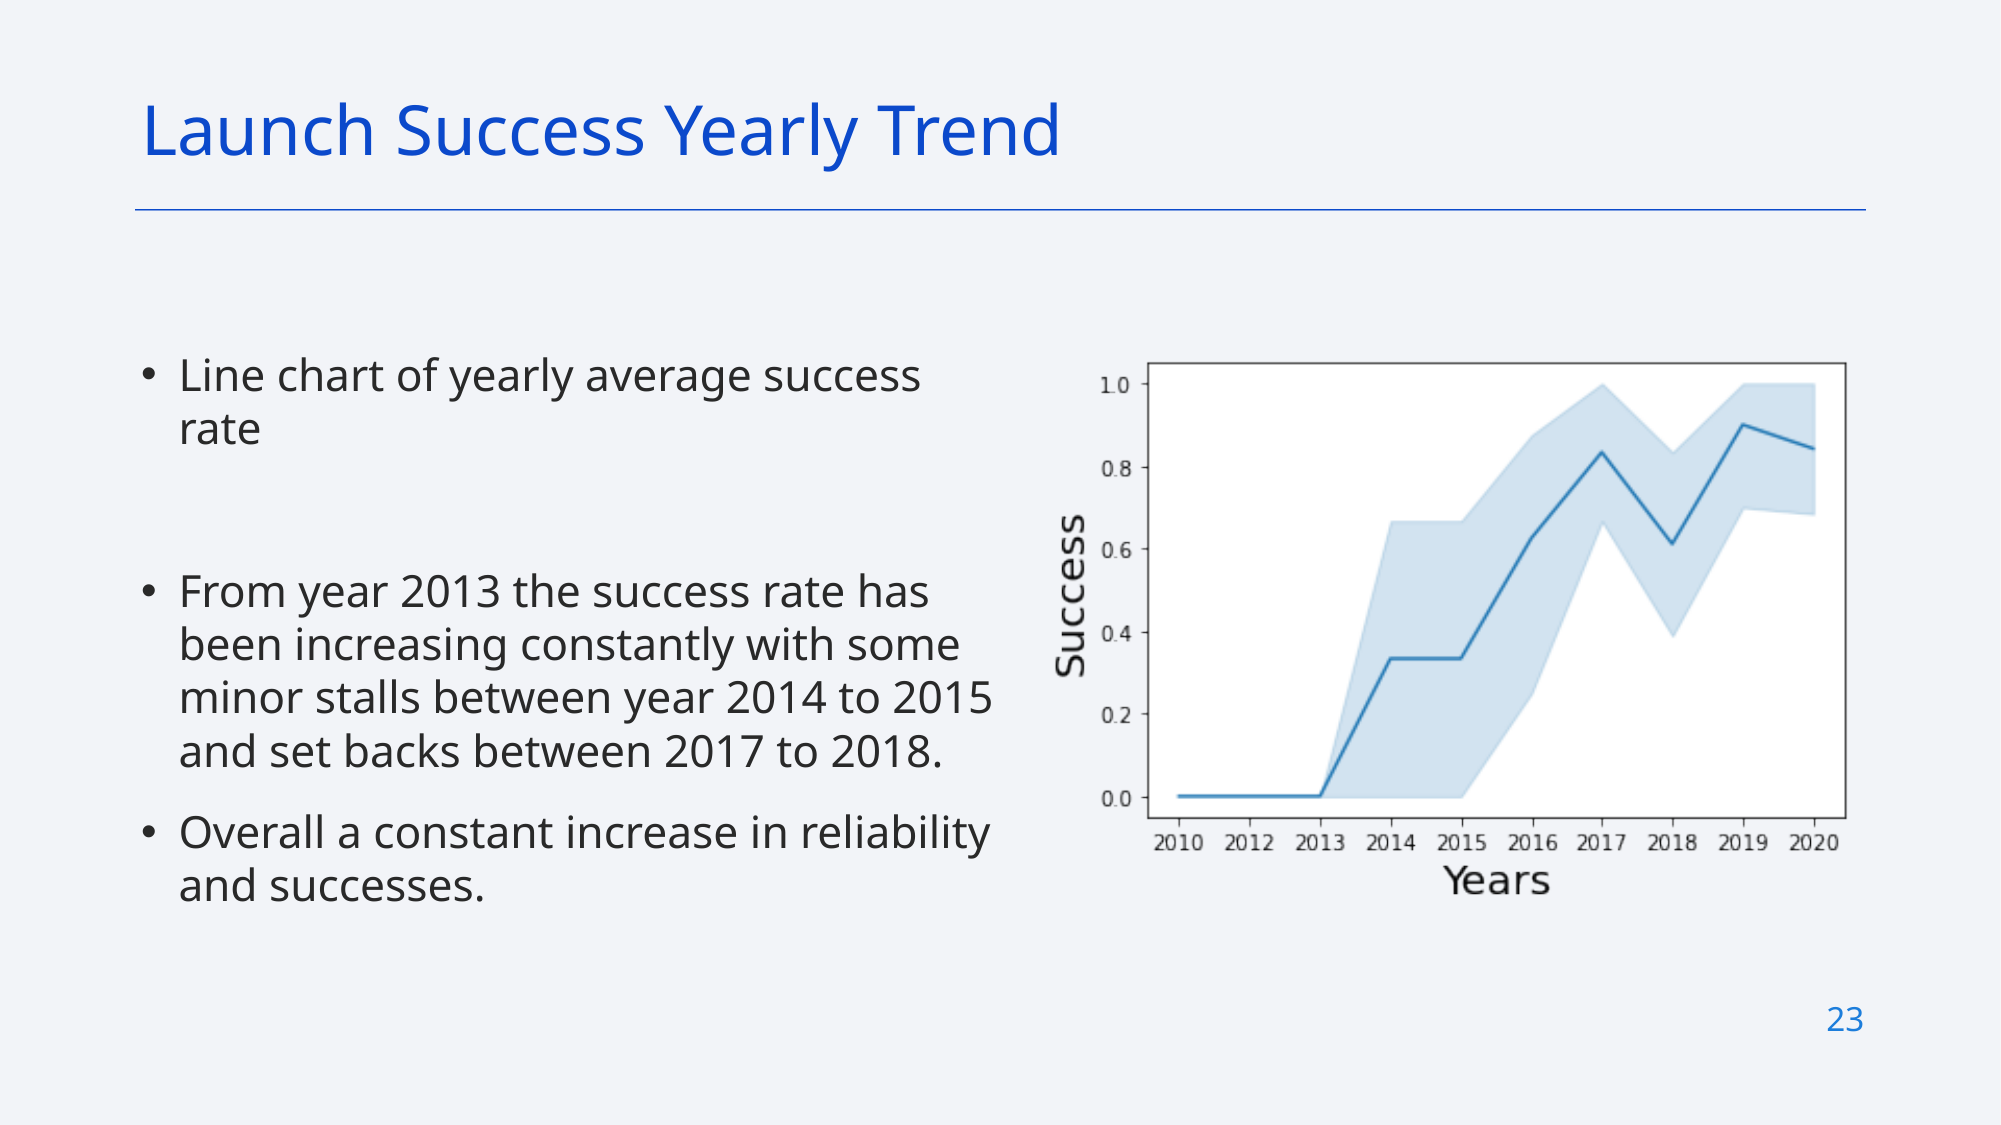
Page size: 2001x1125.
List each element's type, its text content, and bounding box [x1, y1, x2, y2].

picture [0, 0, 2001, 1125]
text_box Launch Success Yearly Trend [126, 88, 1851, 178]
text_box 22 [1429, 988, 1880, 1054]
text_box Line chart of yearly average success rate From year 2013 the success rate has been increasing constantly with some minor stalls between year 2014 to 2015 and set backs between 2017 to 2018. Overall a constant increase in reliability and successes. [126, 339, 1013, 965]
